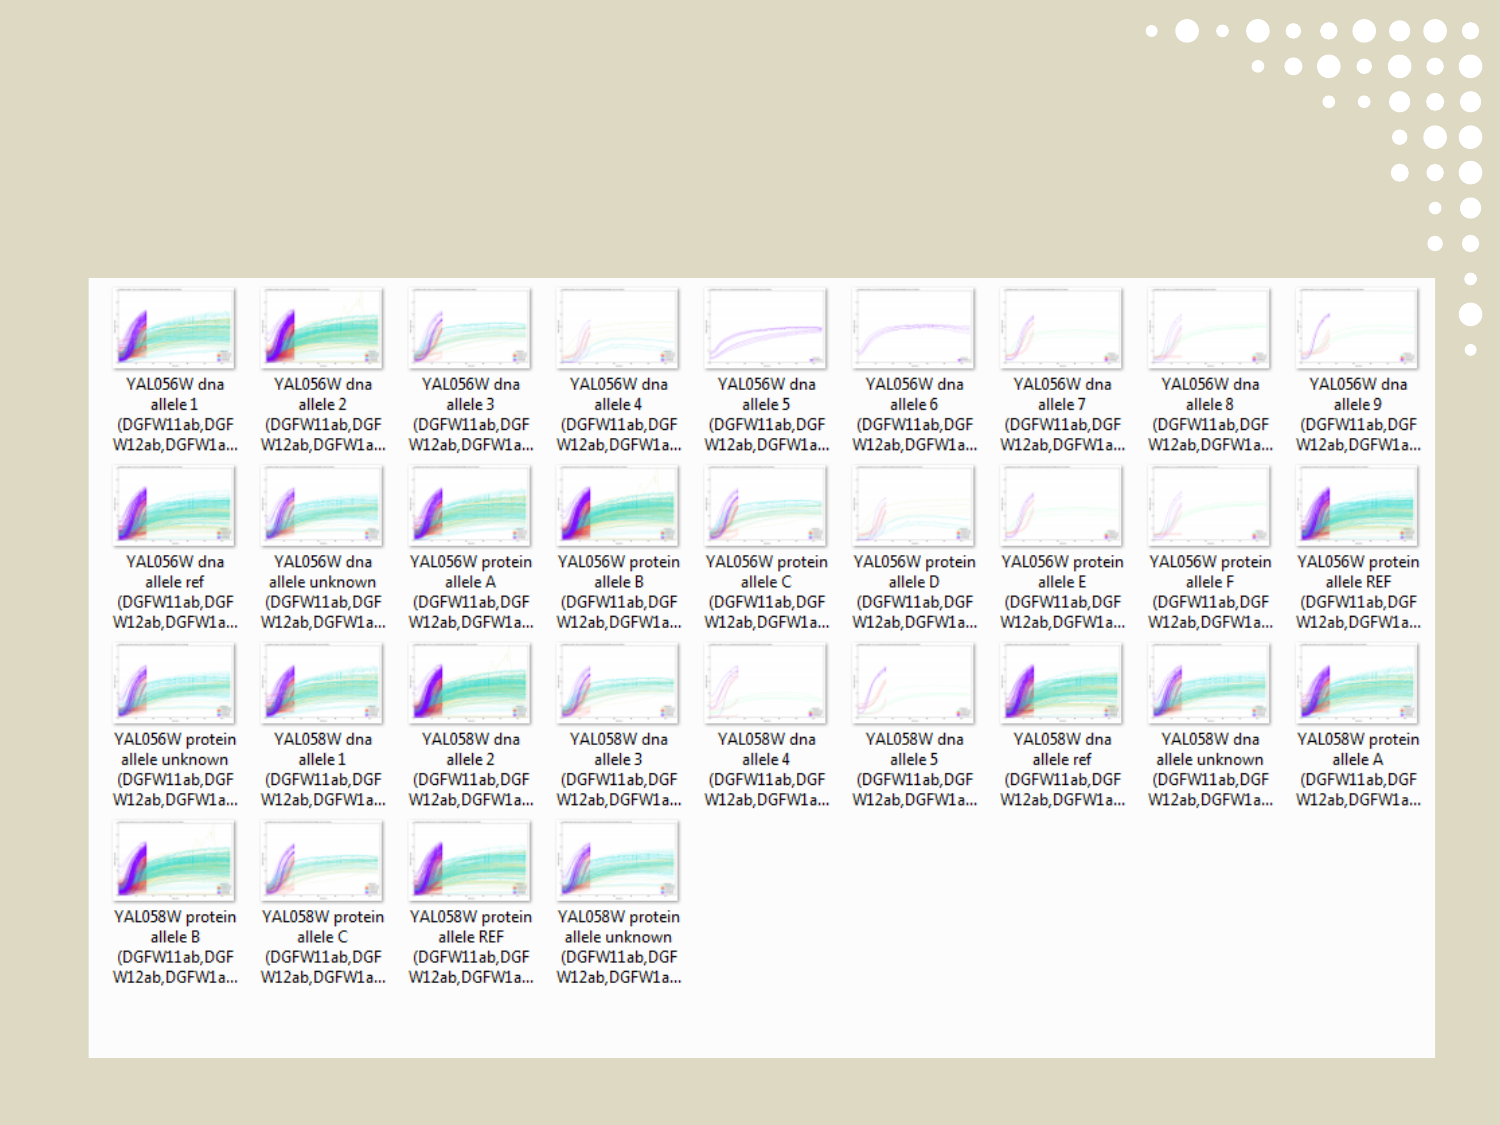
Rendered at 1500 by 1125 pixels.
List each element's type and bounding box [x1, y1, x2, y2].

picture [88, 278, 1436, 1058]
